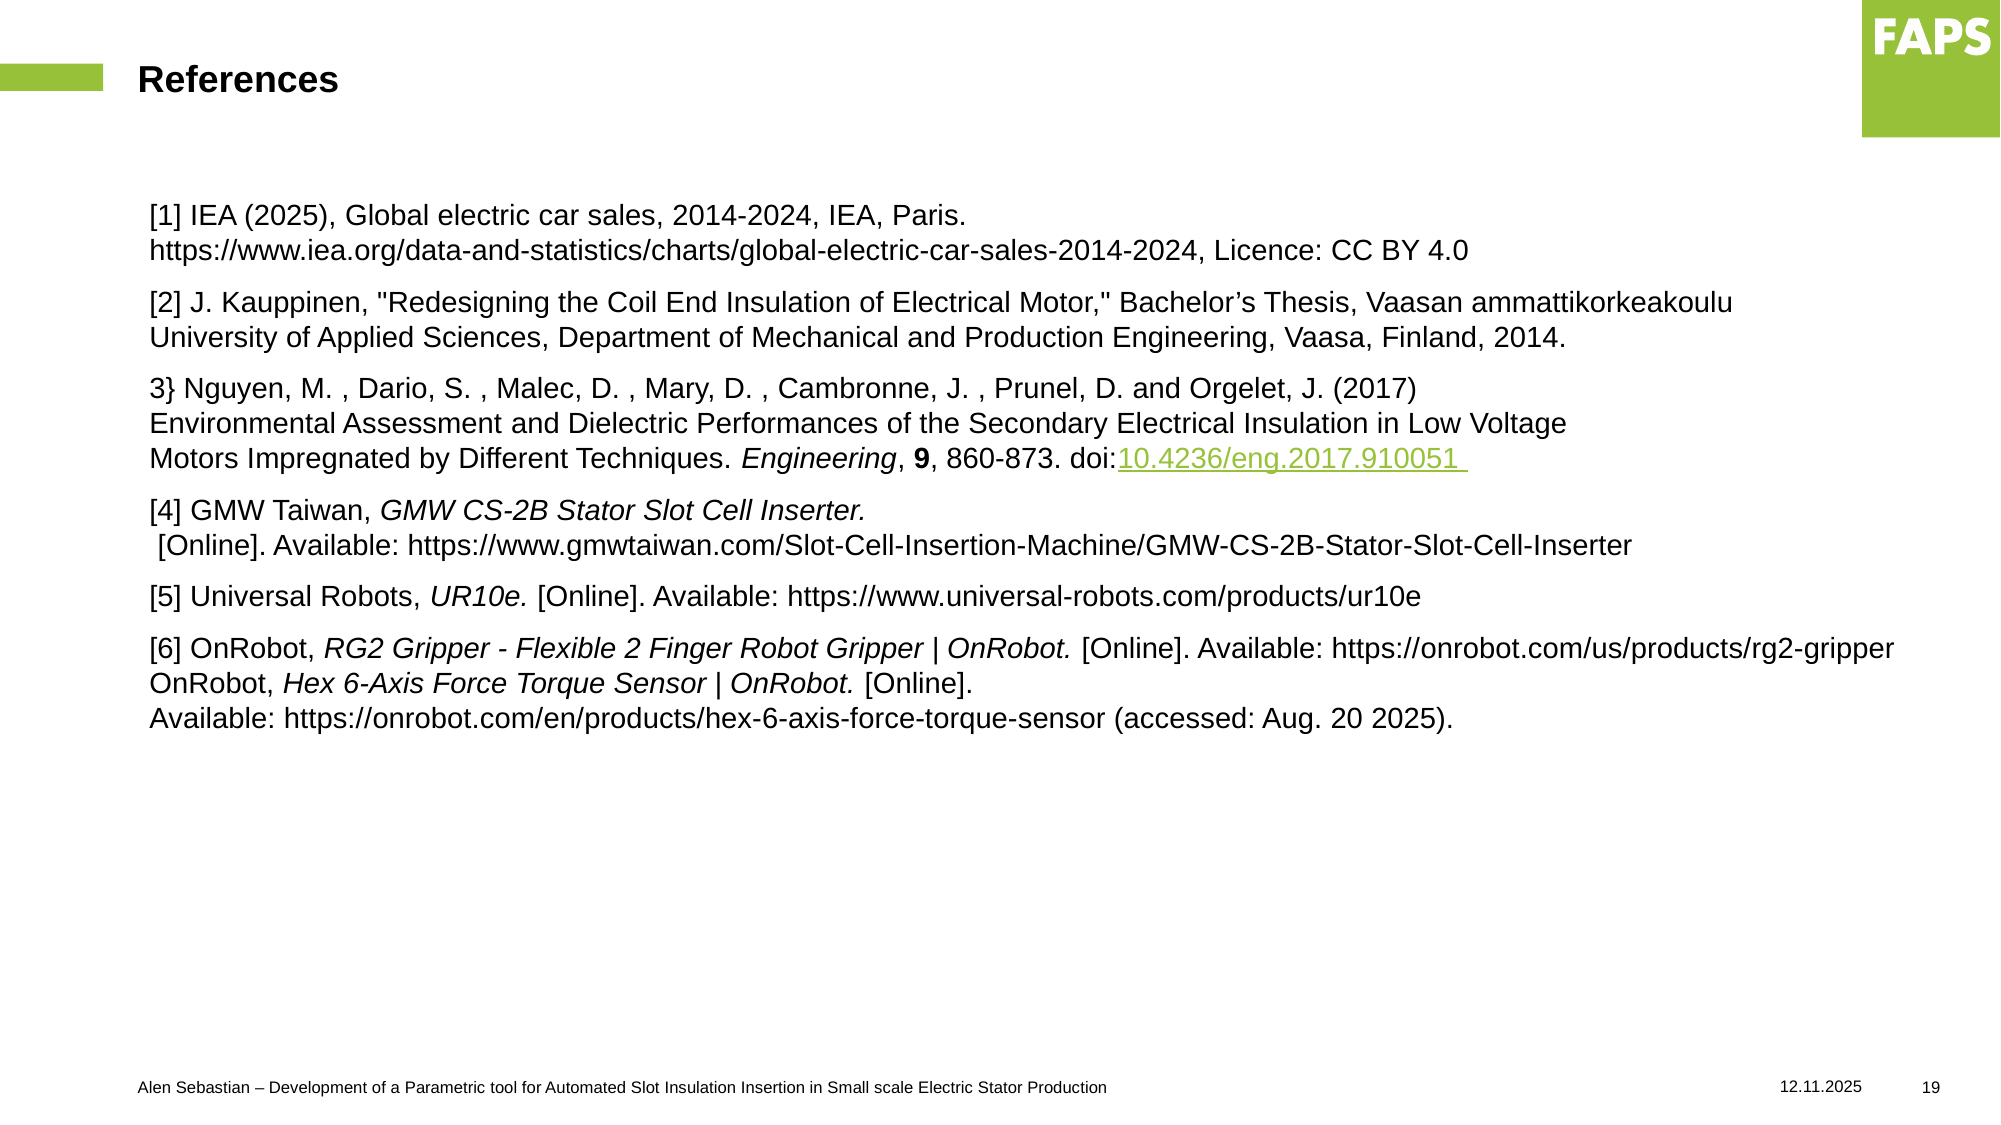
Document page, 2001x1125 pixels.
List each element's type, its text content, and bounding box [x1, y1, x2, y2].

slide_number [1599, 1076, 1862, 1098]
footer Alen Sebastian – Development of a Parametric tool for Automated Slot Insulation Insertion in Small scale Electric Stator Production [137, 1076, 1599, 1098]
title References [137, 54, 1828, 138]
text_box [1] IEA (2025), Global electric car sales, 2014-2024, IEA, Paris. https://www.iea.org/data-and-statistics/charts/global-electric-car-sales-2014-2024, Licence: CC BY 4.0 [2] J. Kauppinen, "Redesigning the Coil End Insulation of Electrical Motor," Bachelor’s Thesis, Vaasan ammattikorkeakoulu University of Applied Sciences, Department of Mechanical and Production Engineering, Vaasa, Finland, 2014. 3} Nguyen, M. , Dario, S. , Malec, D. , Mary, D. , Cambronne, J. , Prunel, D. and Orgelet, J. (2017) Environmental Assessment and Dielectric Performances of the Secondary Electrical Insulation in Low Voltage Motors Impregnated by Different Techniques. Engineering, 9, 860-873. doi:10.4236/eng.2017.910051 [4] GMW Taiwan, GMW CS-2B Stator Slot Cell Inserter. [Online]. Available: https://​www.gmwtaiwan.com​/​Slot-​Cell-​Insertion-​Machine/​GMW-​CS-​2B-​Stator-​Slot-​Cell-​Inserter [5] Universal Robots, UR10e. [Online]. Available: https://​www.universal-robots.com​/​products/​ur10e [6] OnRobot, RG2 Gripper - Flexible 2 Finger Robot Gripper | OnRobot. [Online]. Available: https://​onrobot.com​/​us/​products/​rg2-​gripper OnRobot, Hex 6-Axis Force Torque Sensor | OnRobot. [Online]. Available: https://​onrobot.com​/​en/​products/​hex-​6-​axis-​force-​torque-​sensor (accessed: Aug. 20 2025). [149, 196, 1599, 587]
slide_number 19 [1862, 1076, 2000, 1098]
